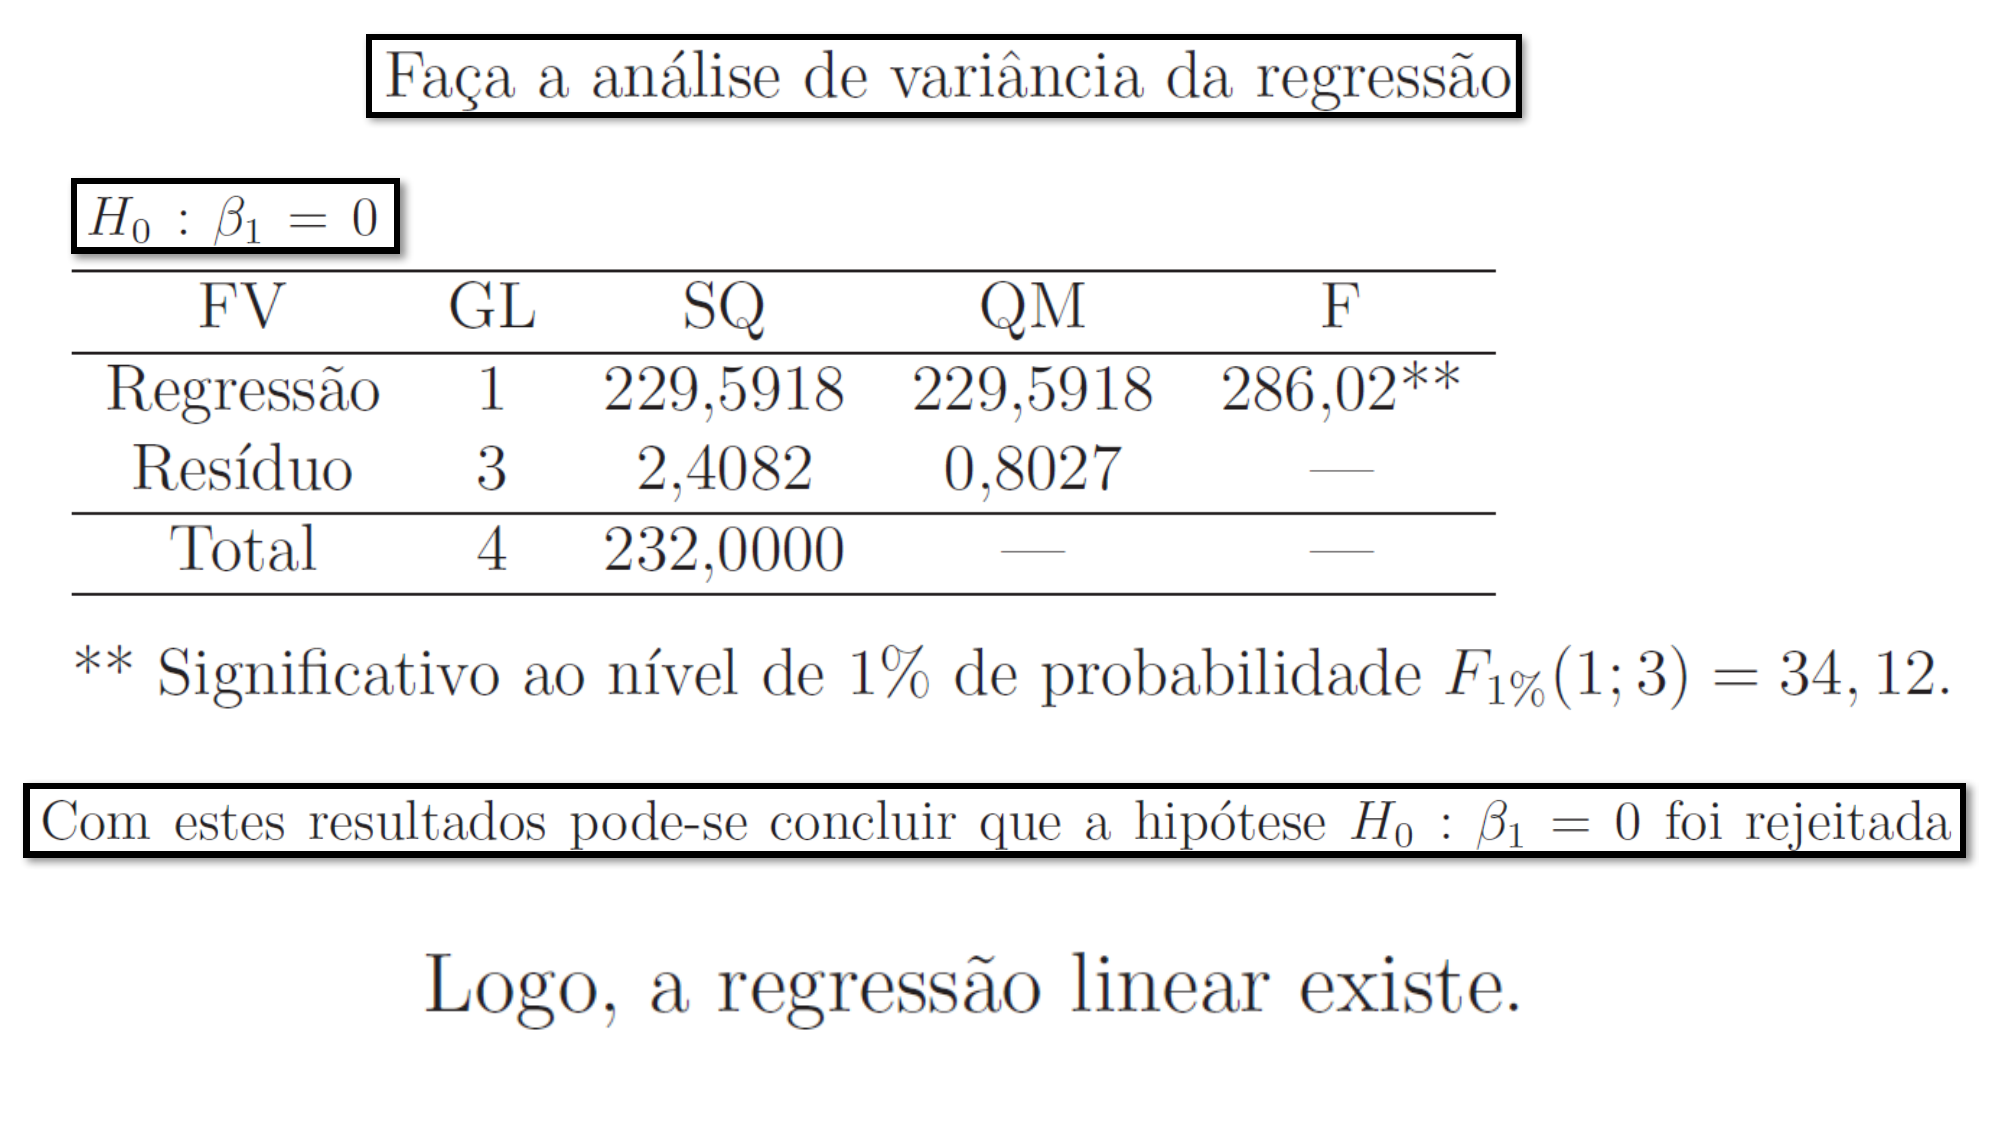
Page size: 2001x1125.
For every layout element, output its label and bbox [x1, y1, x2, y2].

picture [59, 184, 1960, 722]
picture [371, 40, 1516, 112]
picture [29, 788, 1960, 852]
picture [423, 942, 1544, 1030]
